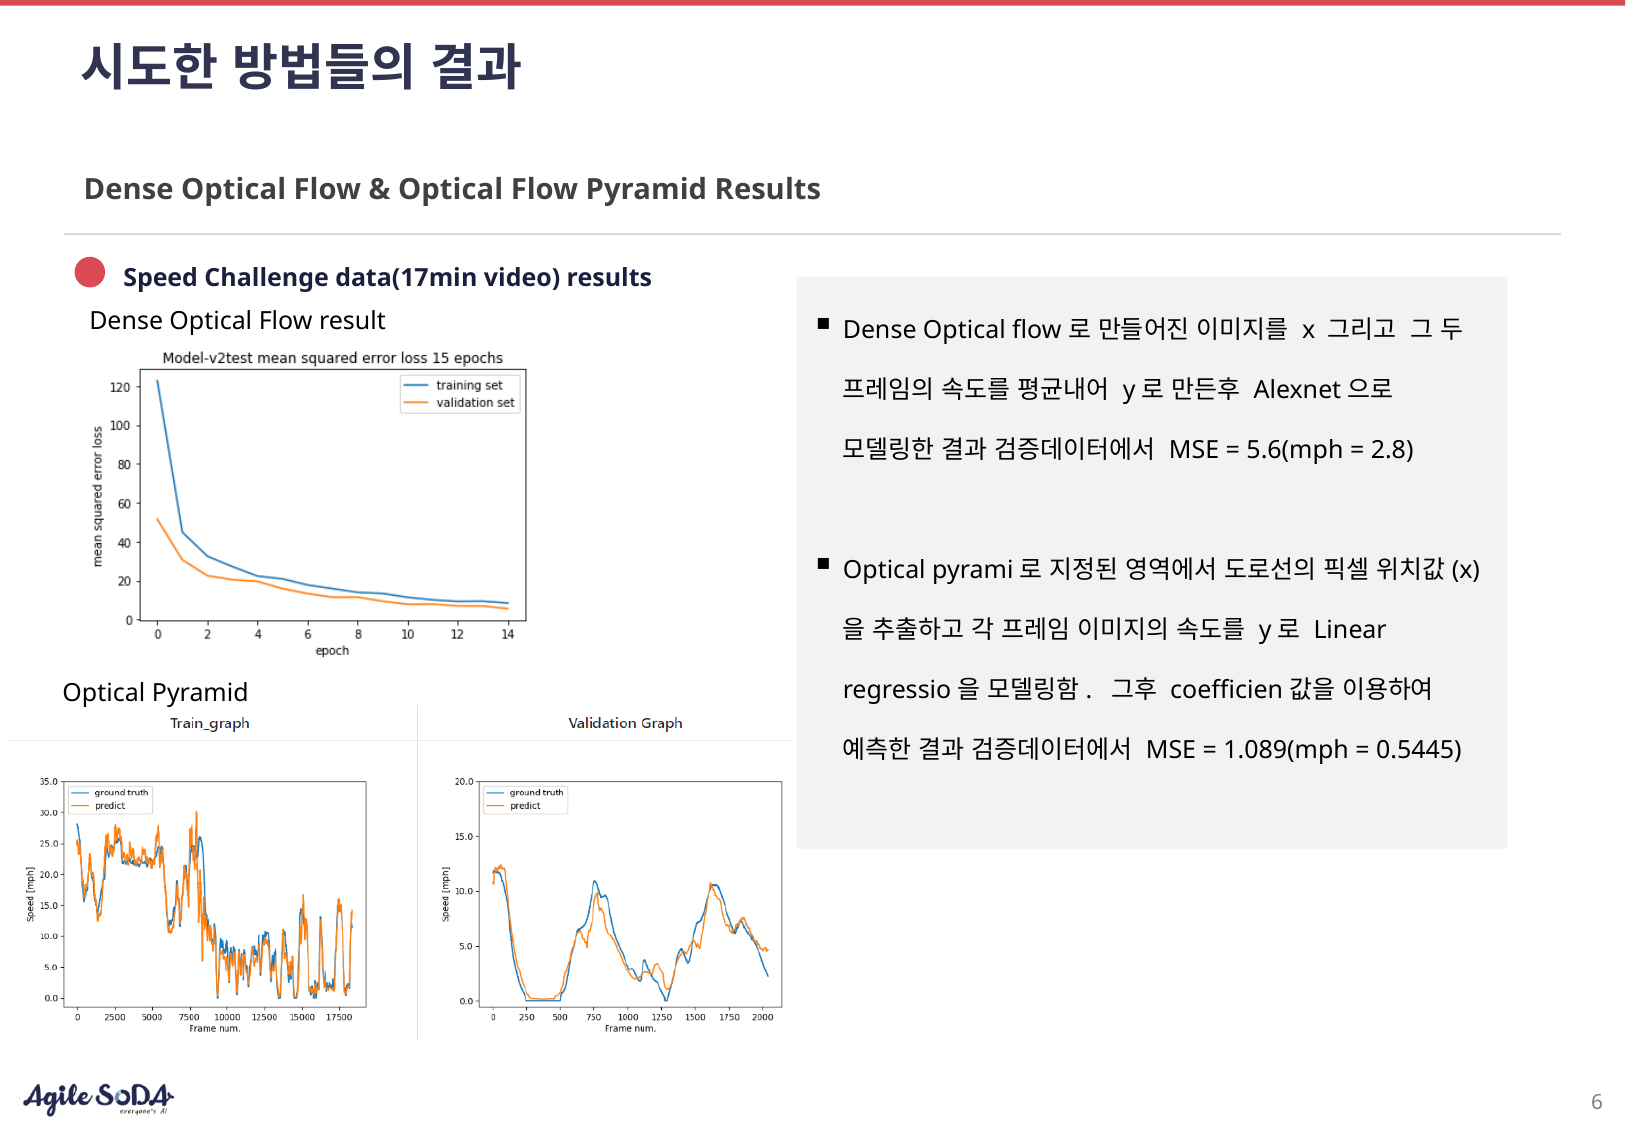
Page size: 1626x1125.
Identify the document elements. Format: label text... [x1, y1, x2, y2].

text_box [796, 276, 1508, 898]
text_box Optical Pyramid [47, 668, 387, 704]
picture [74, 347, 545, 663]
picture [19, 1075, 175, 1122]
title 시도한 방법들의 결과 [65, 29, 1457, 102]
text_box [72, 254, 108, 290]
text_box Dense Optical Flow result [74, 297, 463, 343]
text_box Dense Optical Flow & Optical Flow Pyramid Results [68, 162, 1597, 213]
picture [8, 705, 793, 1040]
text_box Speed Challenge data(17min video) results [108, 243, 718, 311]
